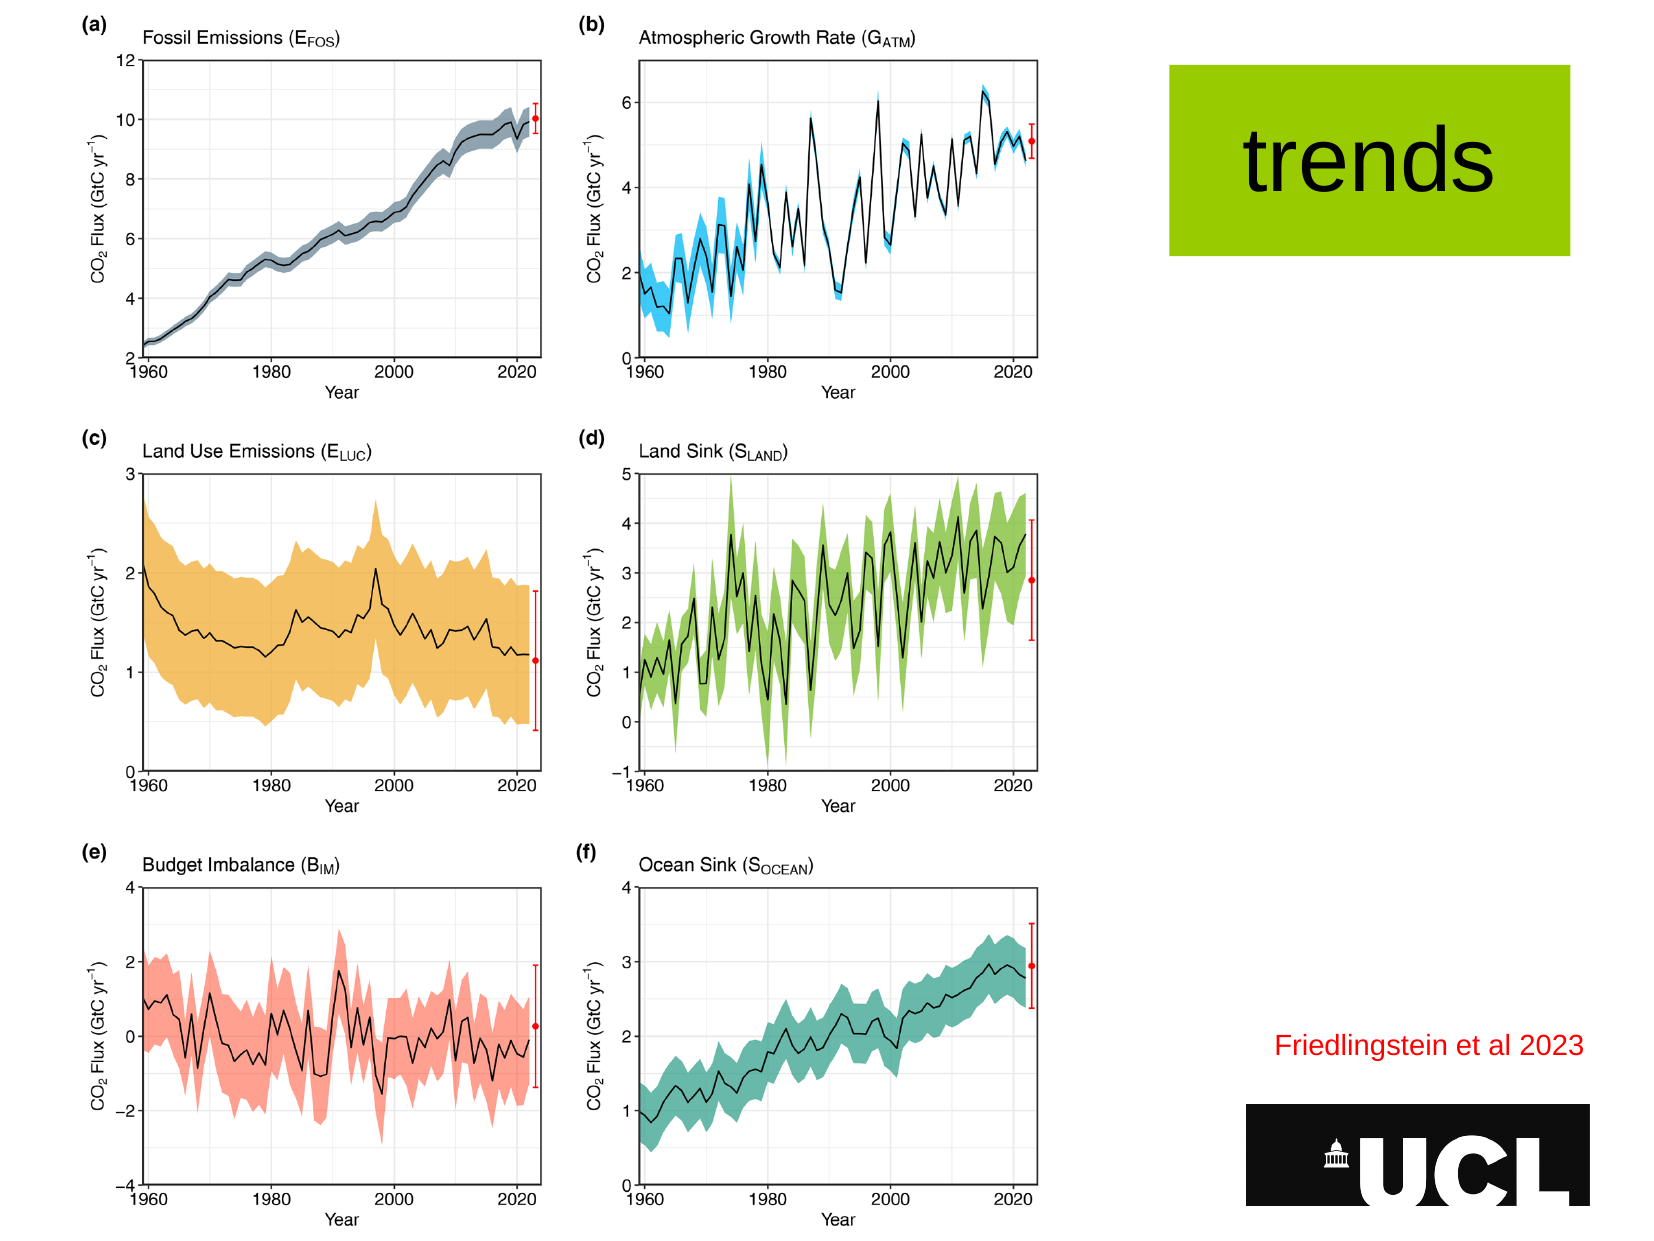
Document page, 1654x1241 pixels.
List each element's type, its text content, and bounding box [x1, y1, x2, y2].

picture [0, 0, 1107, 1240]
title trends [1169, 64, 1571, 257]
picture [1246, 1104, 1590, 1206]
text_box Friedlingstein et al 2023 [1111, 1021, 1654, 1069]
